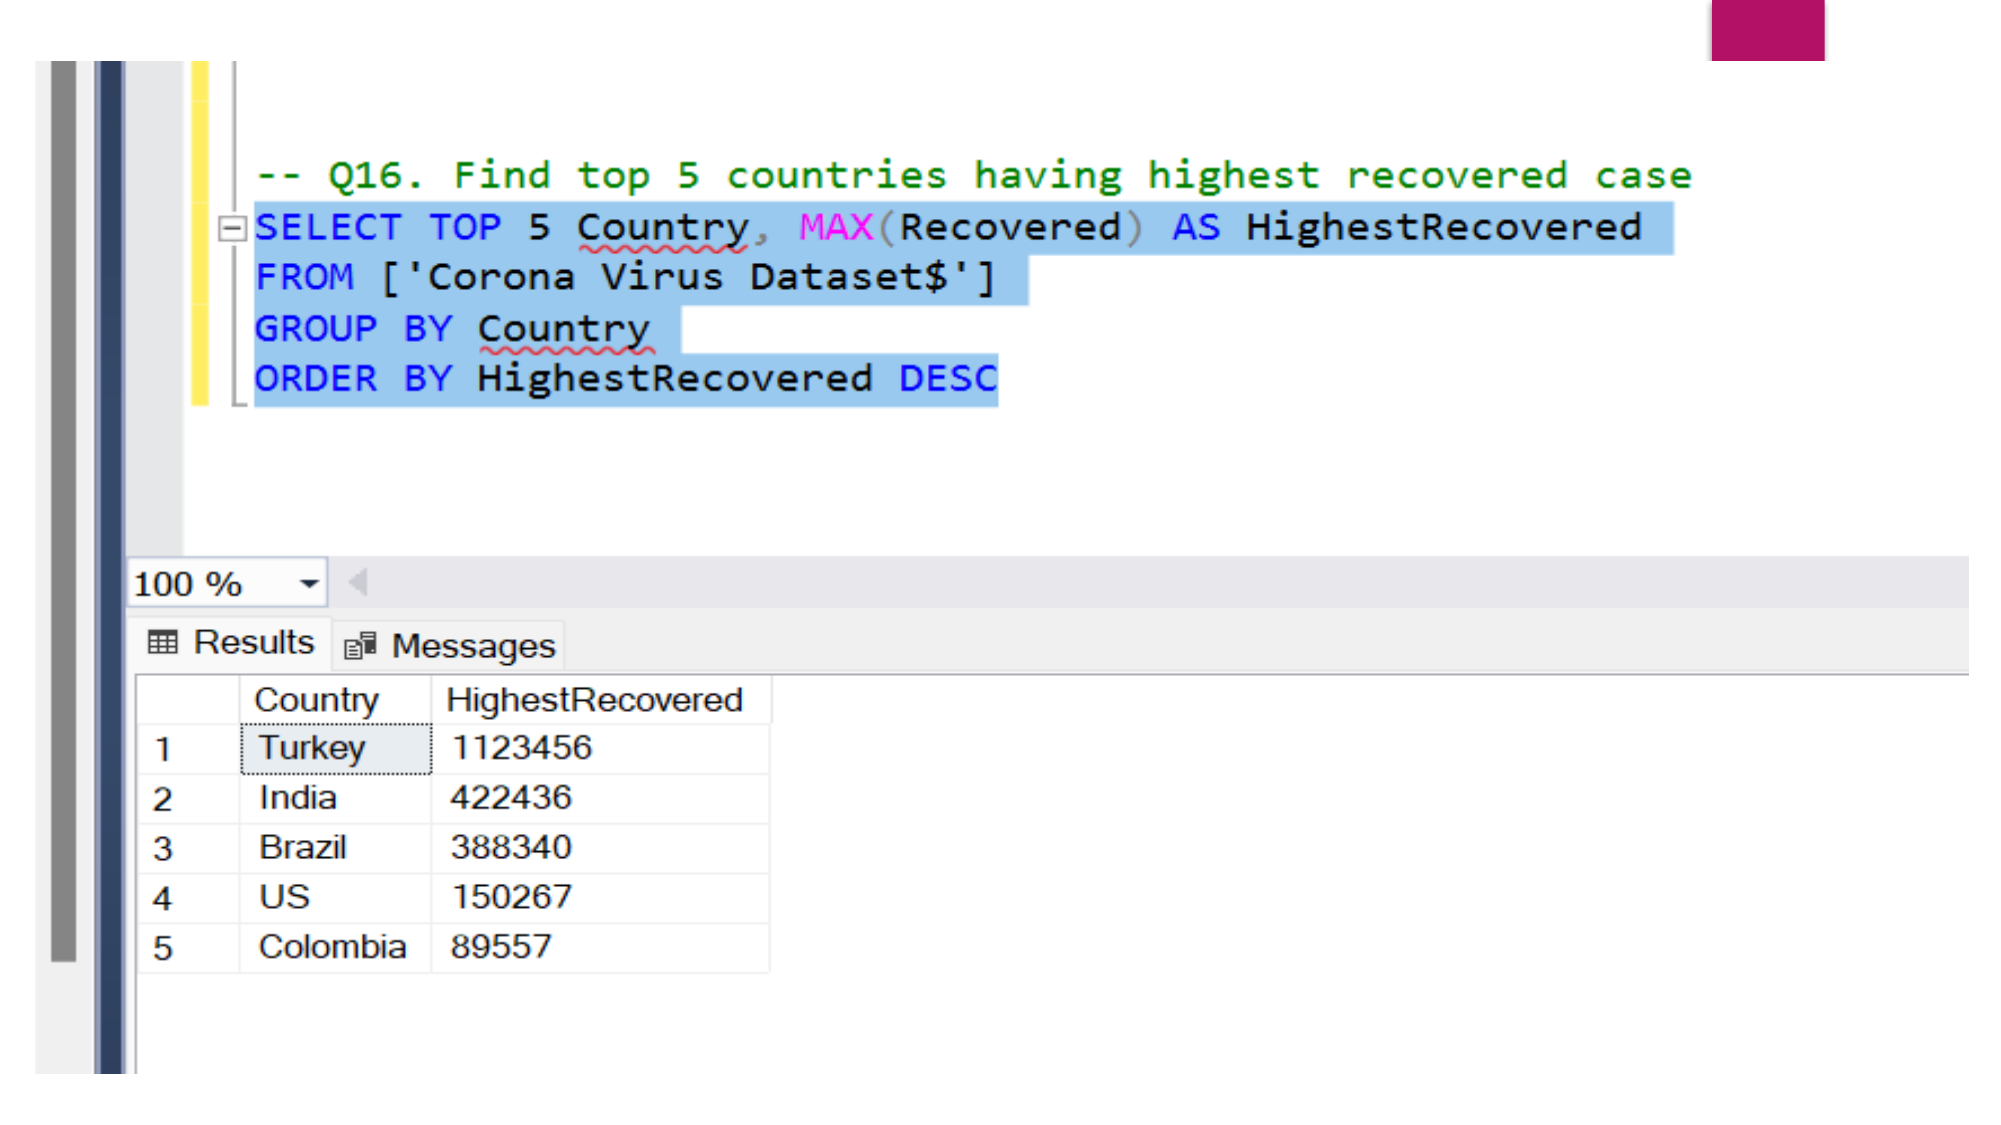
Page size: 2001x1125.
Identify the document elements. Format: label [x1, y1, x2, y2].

picture [0, 61, 1969, 1074]
